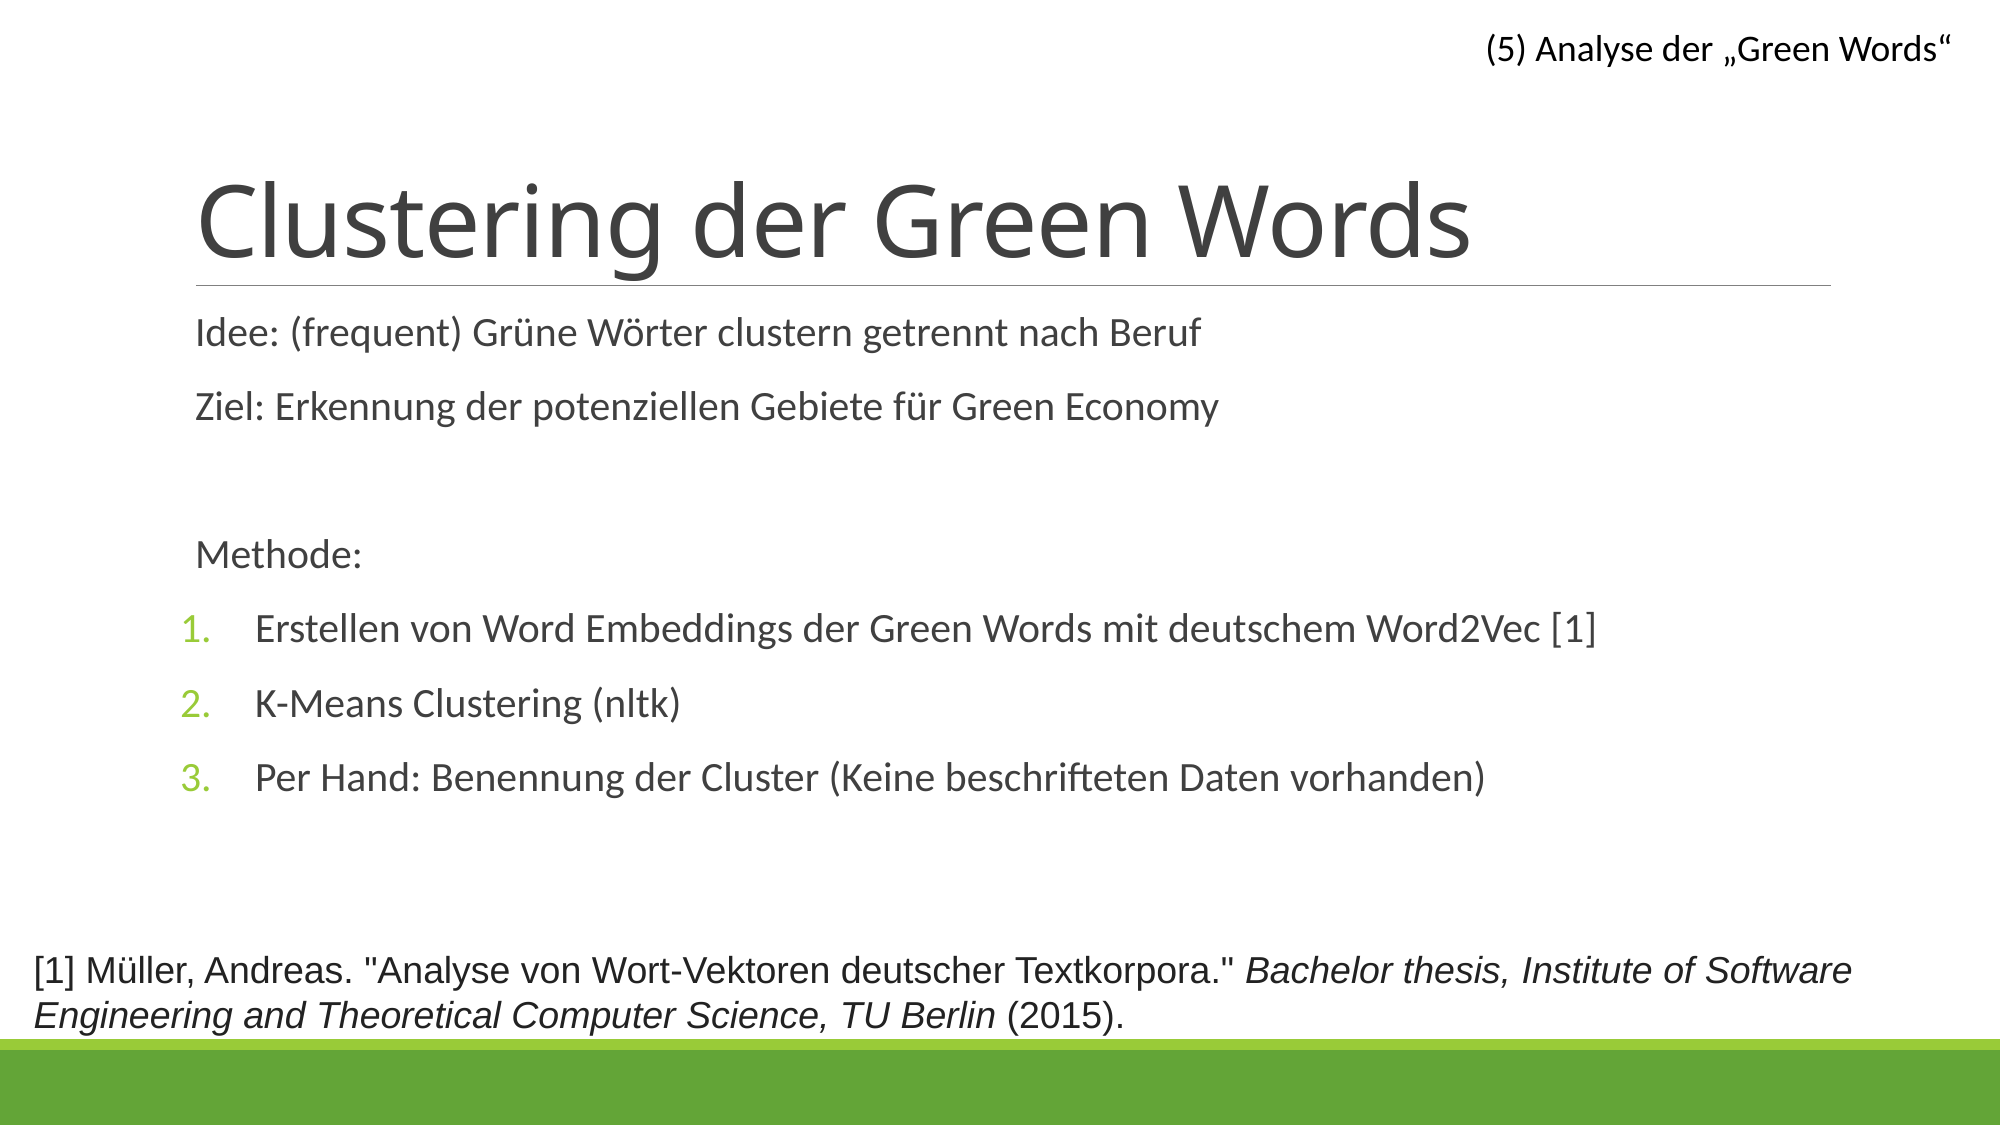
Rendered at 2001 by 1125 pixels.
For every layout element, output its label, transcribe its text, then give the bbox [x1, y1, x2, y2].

title Clustering der Green Words [180, 47, 1830, 285]
text_box [1] Müller, Andreas. "Analyse von Wort-Vektoren deutscher Textkorpora." Bachelor thesis, Institute of Software Engineering and Theoretical Computer Science, TU Berlin (2015). [18, 938, 2000, 1044]
text_box (5) Analyse der „Green Words“ [1470, 16, 2000, 77]
list Idee: (frequent) Grüne Wörter clustern getrennt nach Beruf Ziel: Erkennung der potenziellen Gebiete für Green Economy Methode: Erstellen von Word Embeddings der Green Words mit deutschem Word2Vec [1] K-Means Clustering (nltk) Per Hand: Benennung der Cluster (Keine beschrifteten Daten vorhanden) [180, 302, 1830, 938]
